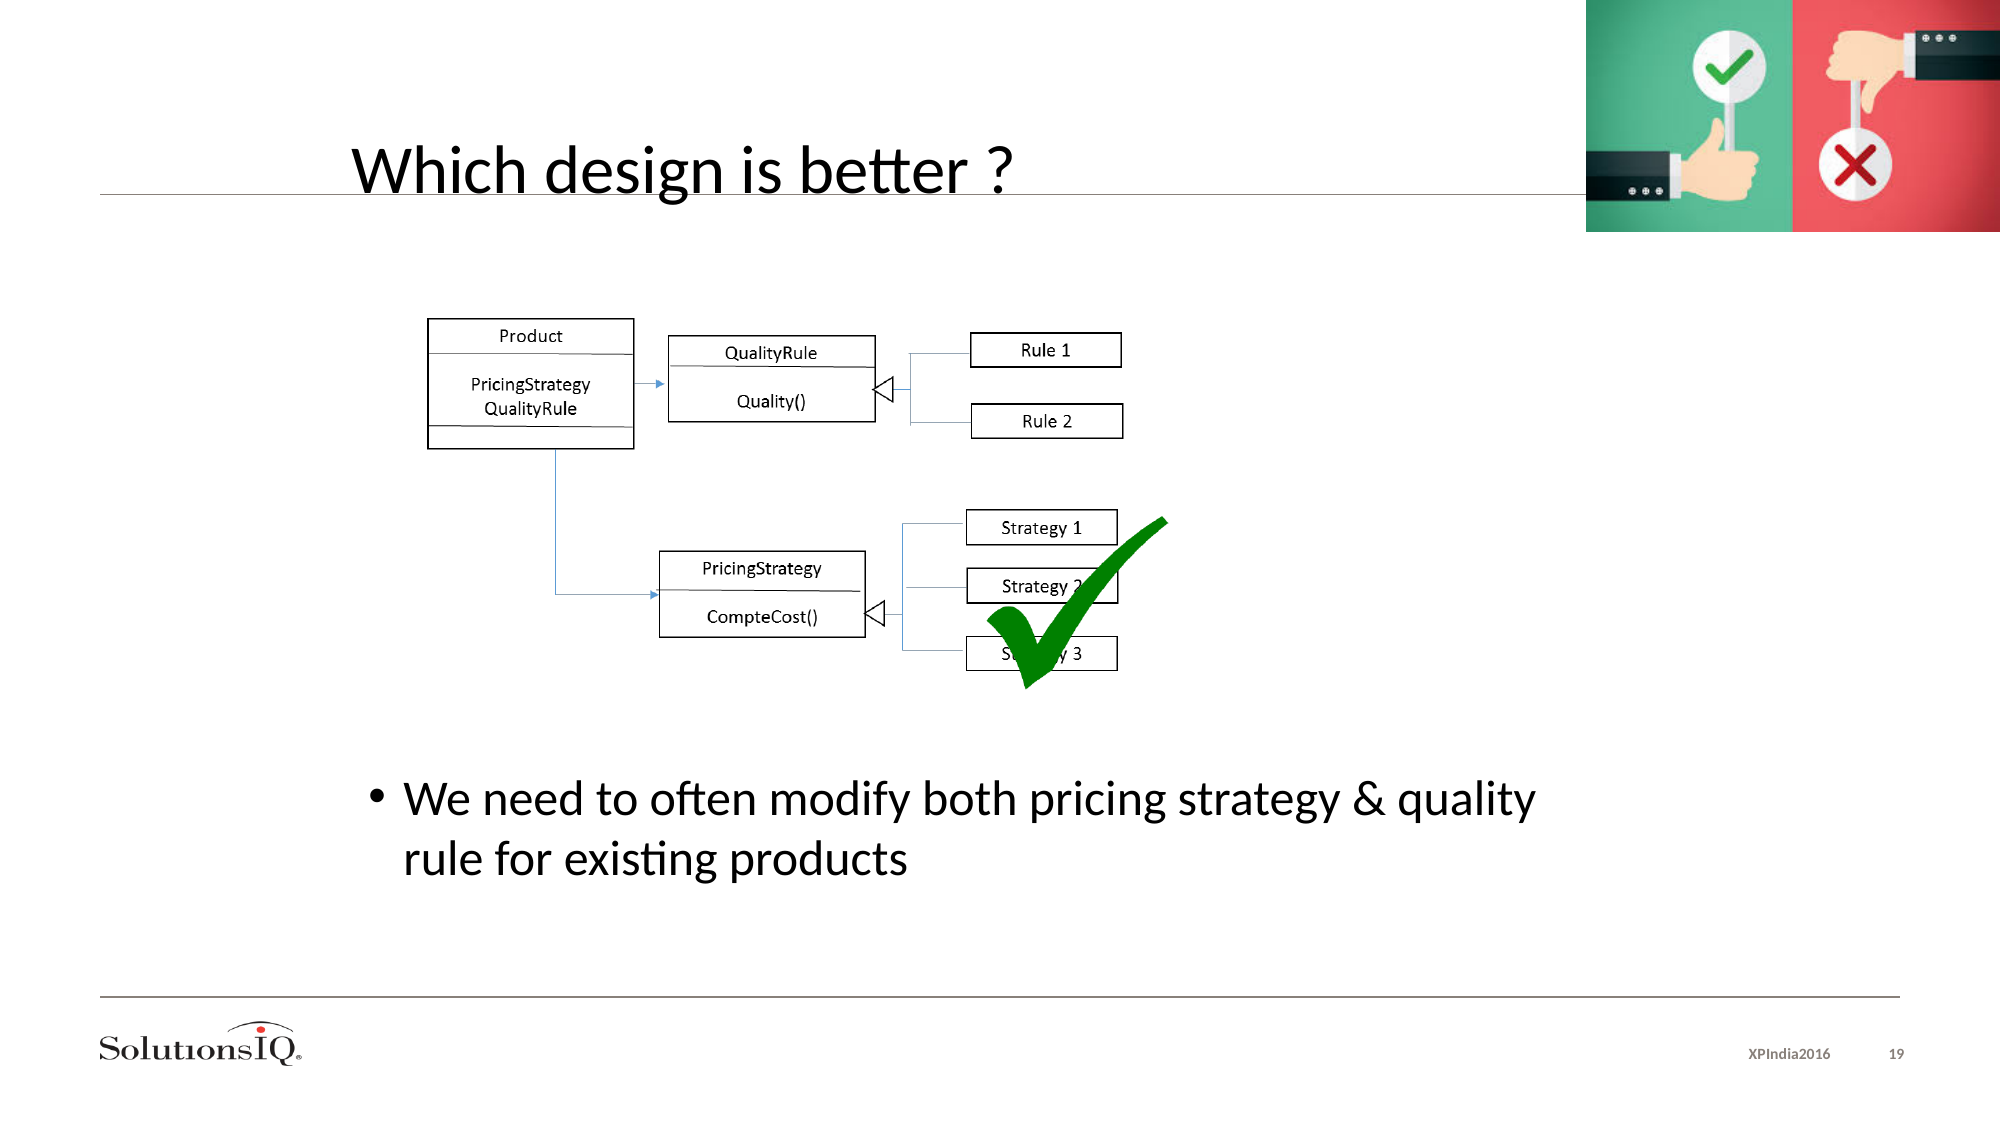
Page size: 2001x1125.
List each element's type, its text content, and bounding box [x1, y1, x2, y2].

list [427, 279, 1183, 678]
slide_number 19 [1842, 1044, 1905, 1072]
picture [100, 1021, 303, 1066]
footer XPIndia2016 [1197, 1044, 1831, 1072]
picture [972, 497, 1183, 708]
text_box Which design is better ? [336, 62, 1630, 281]
picture [1586, 0, 2000, 232]
text_box We need to often modify both pricing strategy & quality rule for existing products [353, 758, 1630, 893]
